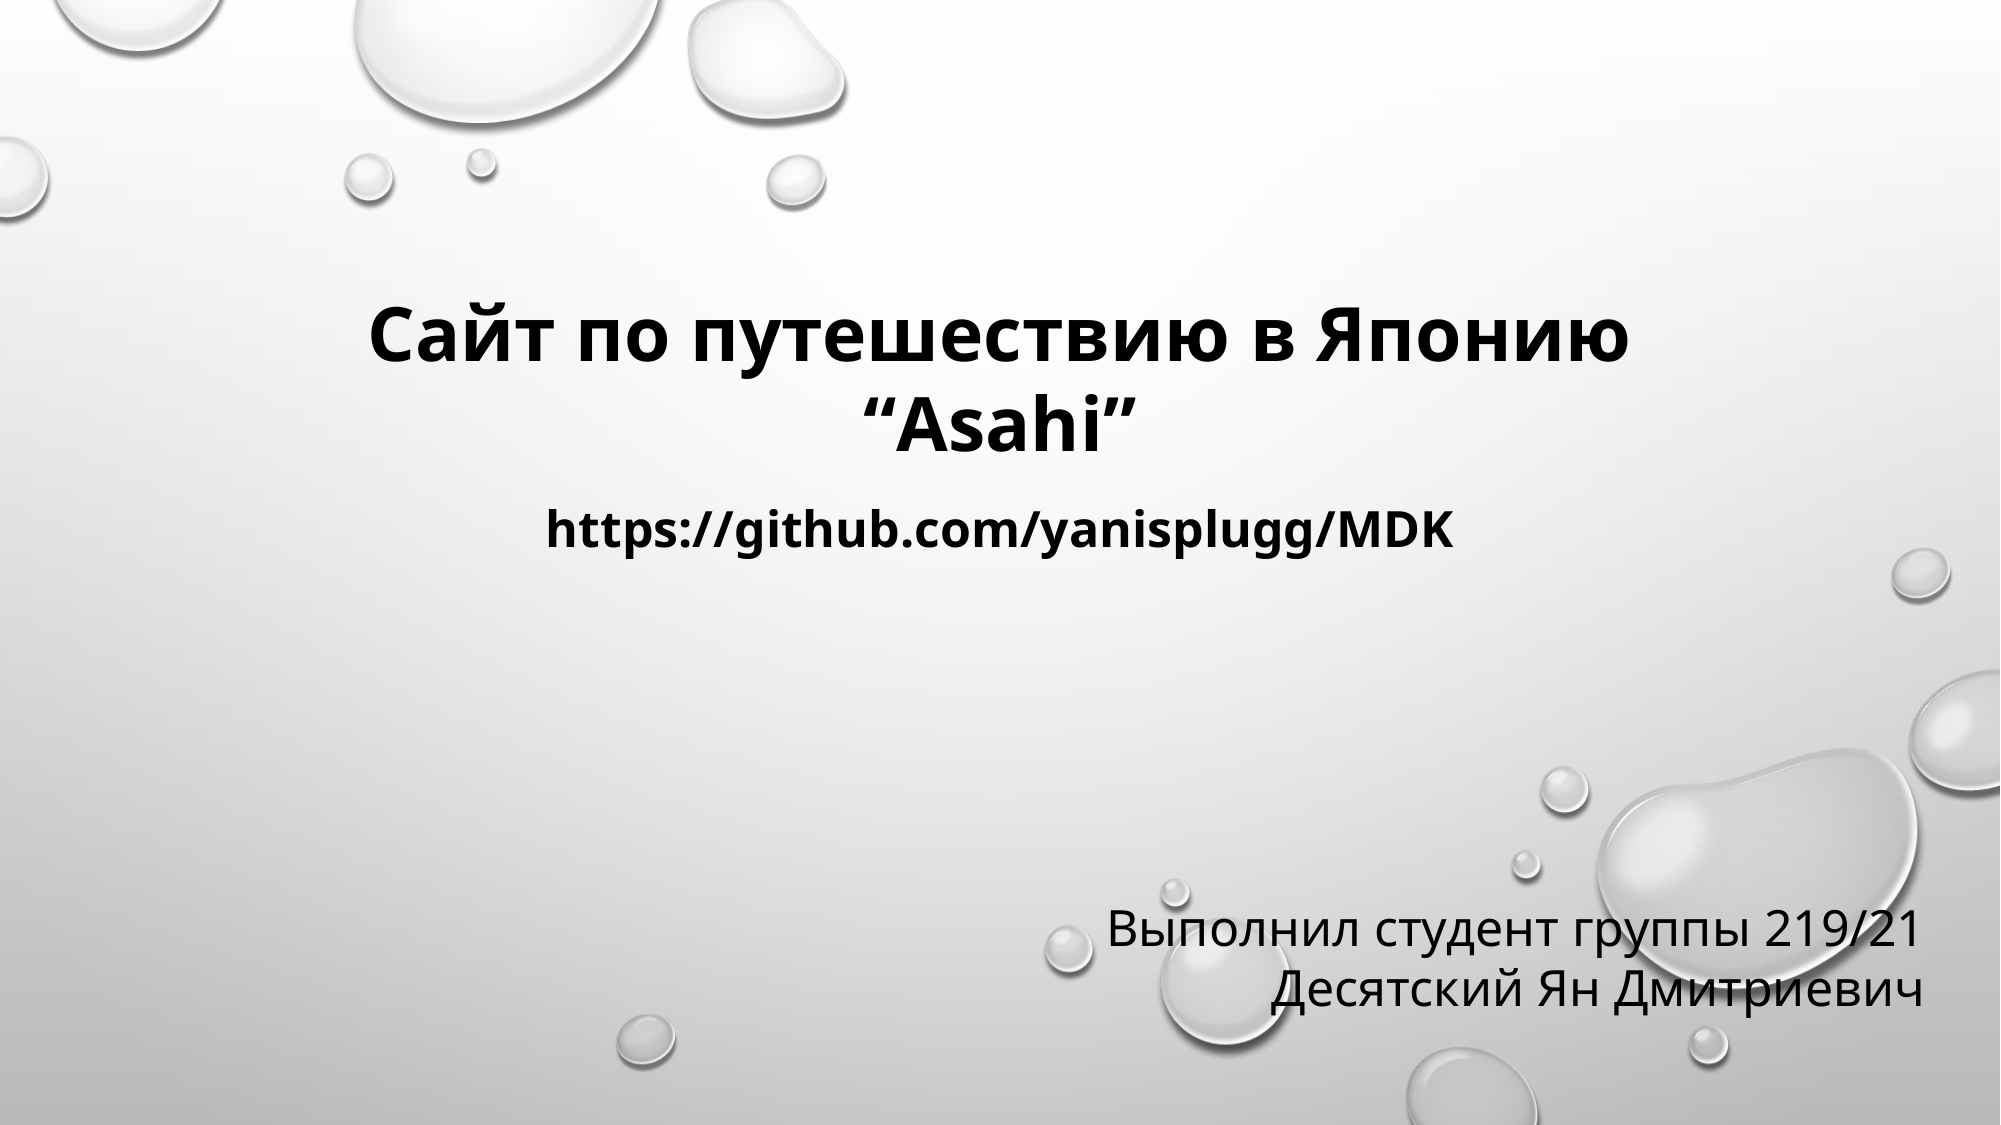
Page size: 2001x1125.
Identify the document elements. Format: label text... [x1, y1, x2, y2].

picture [0, 0, 2000, 1125]
text_box https://github.com/yanisplugg/MDK [482, 489, 1518, 565]
text_box Сайт по путешествию в Японию “Asahi” [239, 278, 1761, 474]
text_box Выполнил студент группы 219/21 Десятский Ян Дмитриевич [1049, 889, 1941, 1024]
